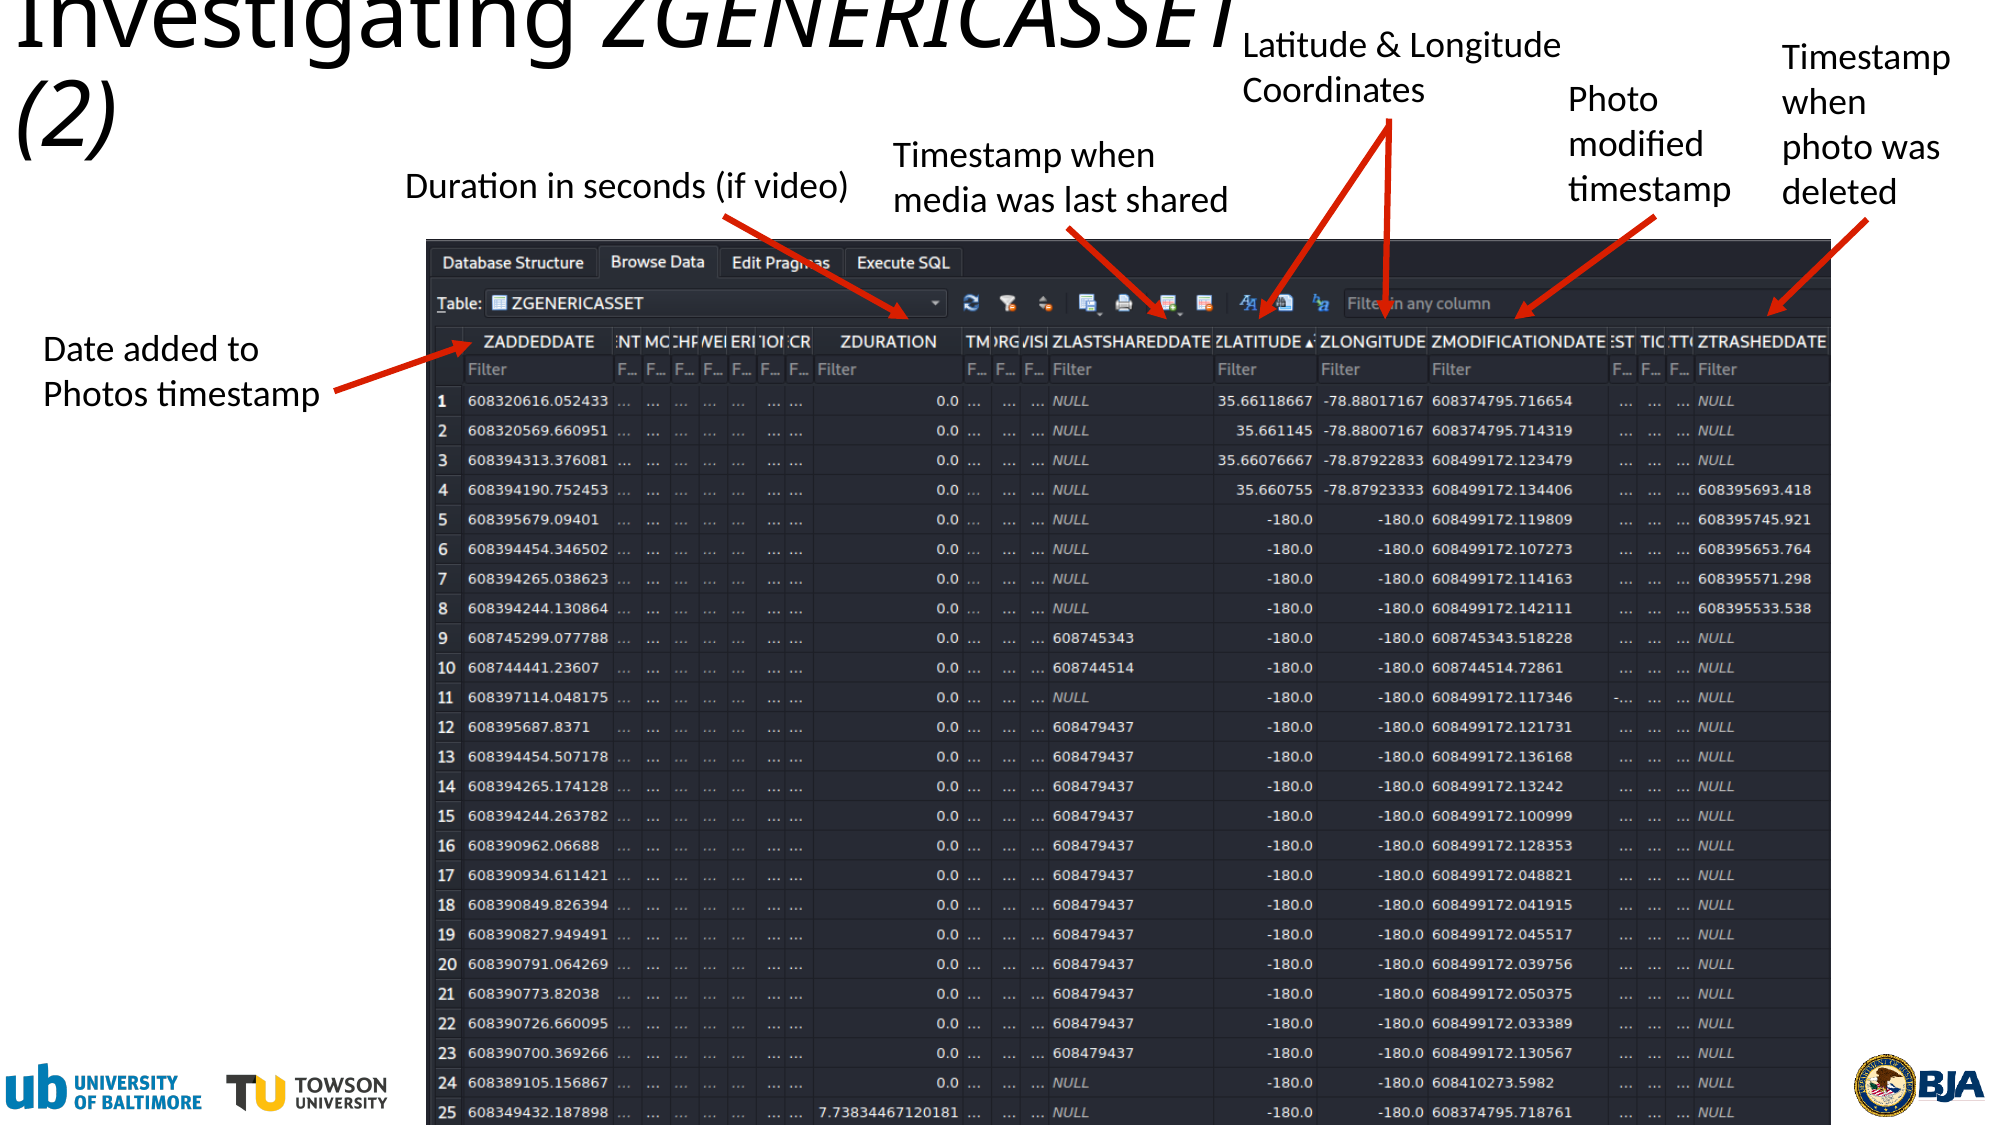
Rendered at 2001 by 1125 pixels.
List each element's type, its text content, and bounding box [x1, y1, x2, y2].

text_box Photo modified timestamp [1553, 66, 1758, 217]
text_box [1385, 118, 1390, 320]
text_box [334, 342, 473, 392]
title Investigating ZGENERICASSET (2) [0, 3, 1359, 132]
text_box Latitude & Longitude Coordinates [1227, 12, 1747, 118]
picture [1854, 1054, 1986, 1117]
text_box Timestamp when photo was deleted [1767, 24, 1968, 220]
text_box Duration in seconds (if video) [390, 153, 865, 214]
text_box Timestamp when media was last shared [878, 122, 1258, 228]
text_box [1514, 217, 1656, 320]
text_box Date added to Photos timestamp [28, 316, 378, 421]
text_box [723, 215, 909, 320]
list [426, 239, 1831, 1125]
picture [0, 1031, 407, 1125]
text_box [1258, 125, 1385, 320]
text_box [1067, 228, 1167, 320]
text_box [1766, 221, 1868, 317]
